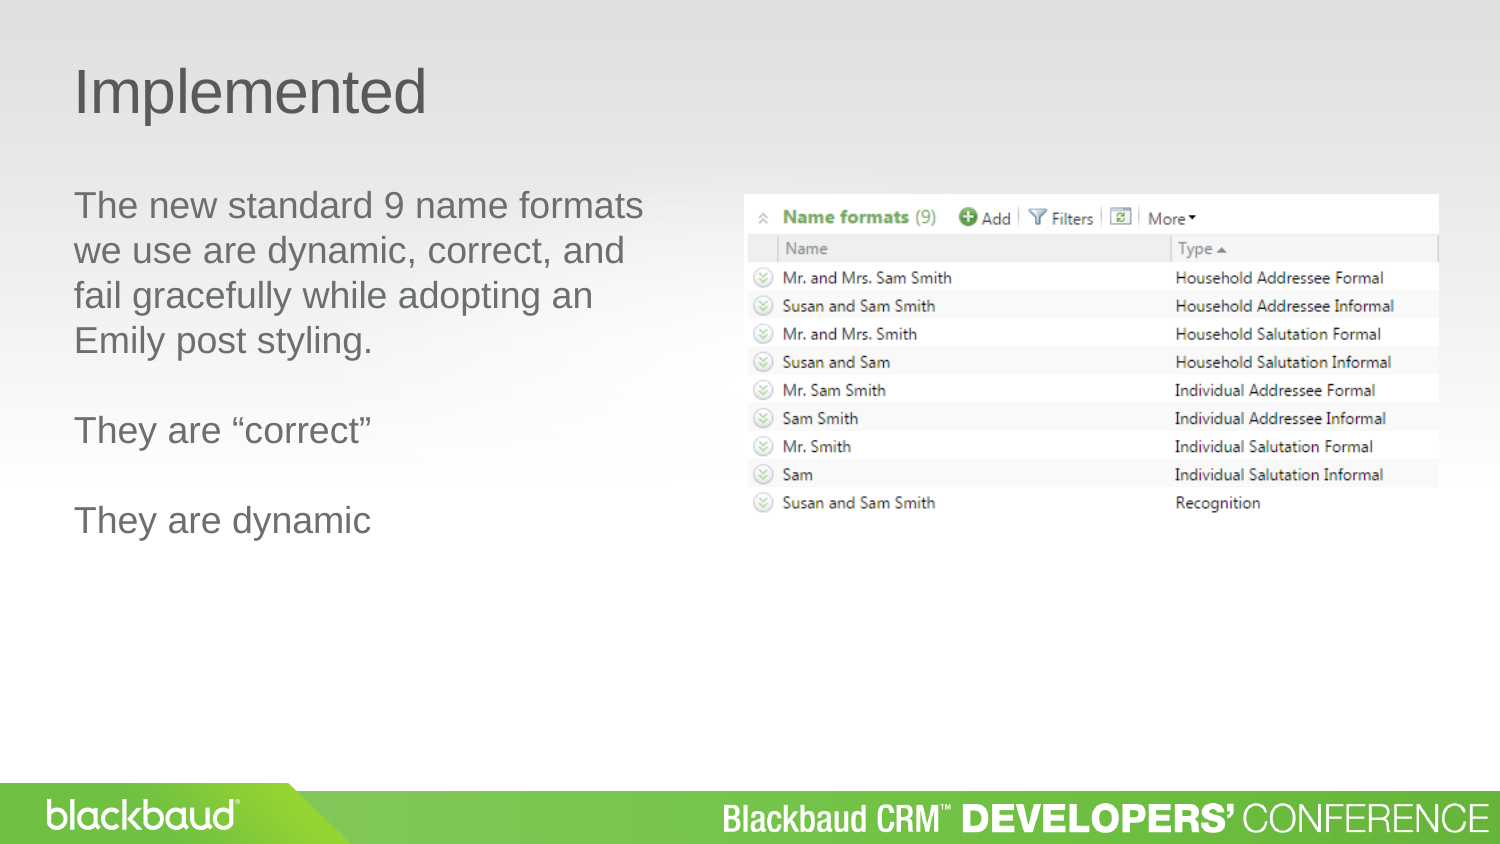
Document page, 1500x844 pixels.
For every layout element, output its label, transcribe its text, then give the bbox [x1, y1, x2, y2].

text_box Implemented [59, 43, 1000, 134]
picture [0, 0, 1500, 844]
text_box The new standard 9 name formats we use are dynamic, correct, and fail gracefully while adopting an Emily post styling. They are “correct” They are dynamic [59, 173, 672, 549]
